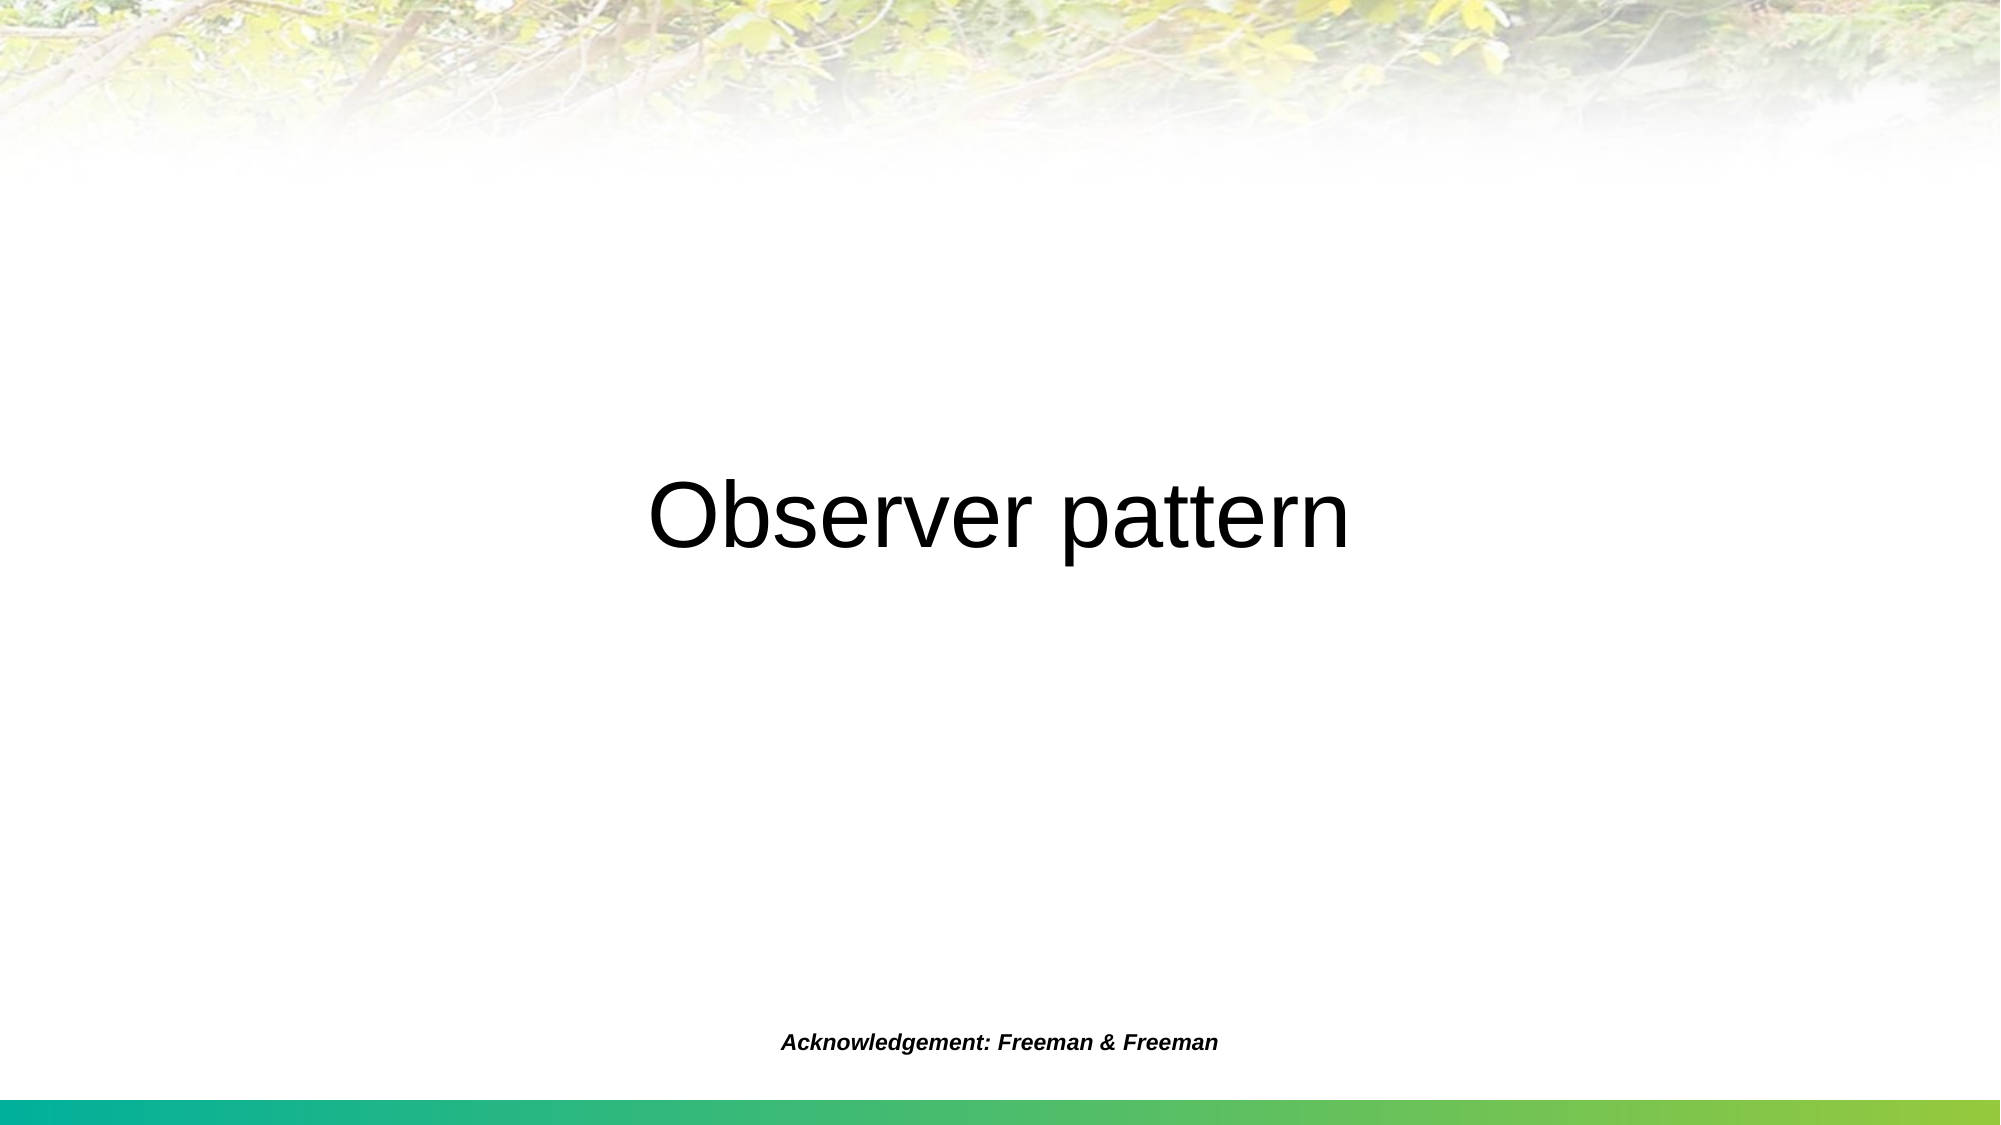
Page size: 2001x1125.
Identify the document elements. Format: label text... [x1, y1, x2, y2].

title Observer pattern [249, 184, 1750, 576]
picture [0, 0, 2000, 182]
subtitle Acknowledgement: Freeman & Freeman [474, 1025, 1525, 1075]
